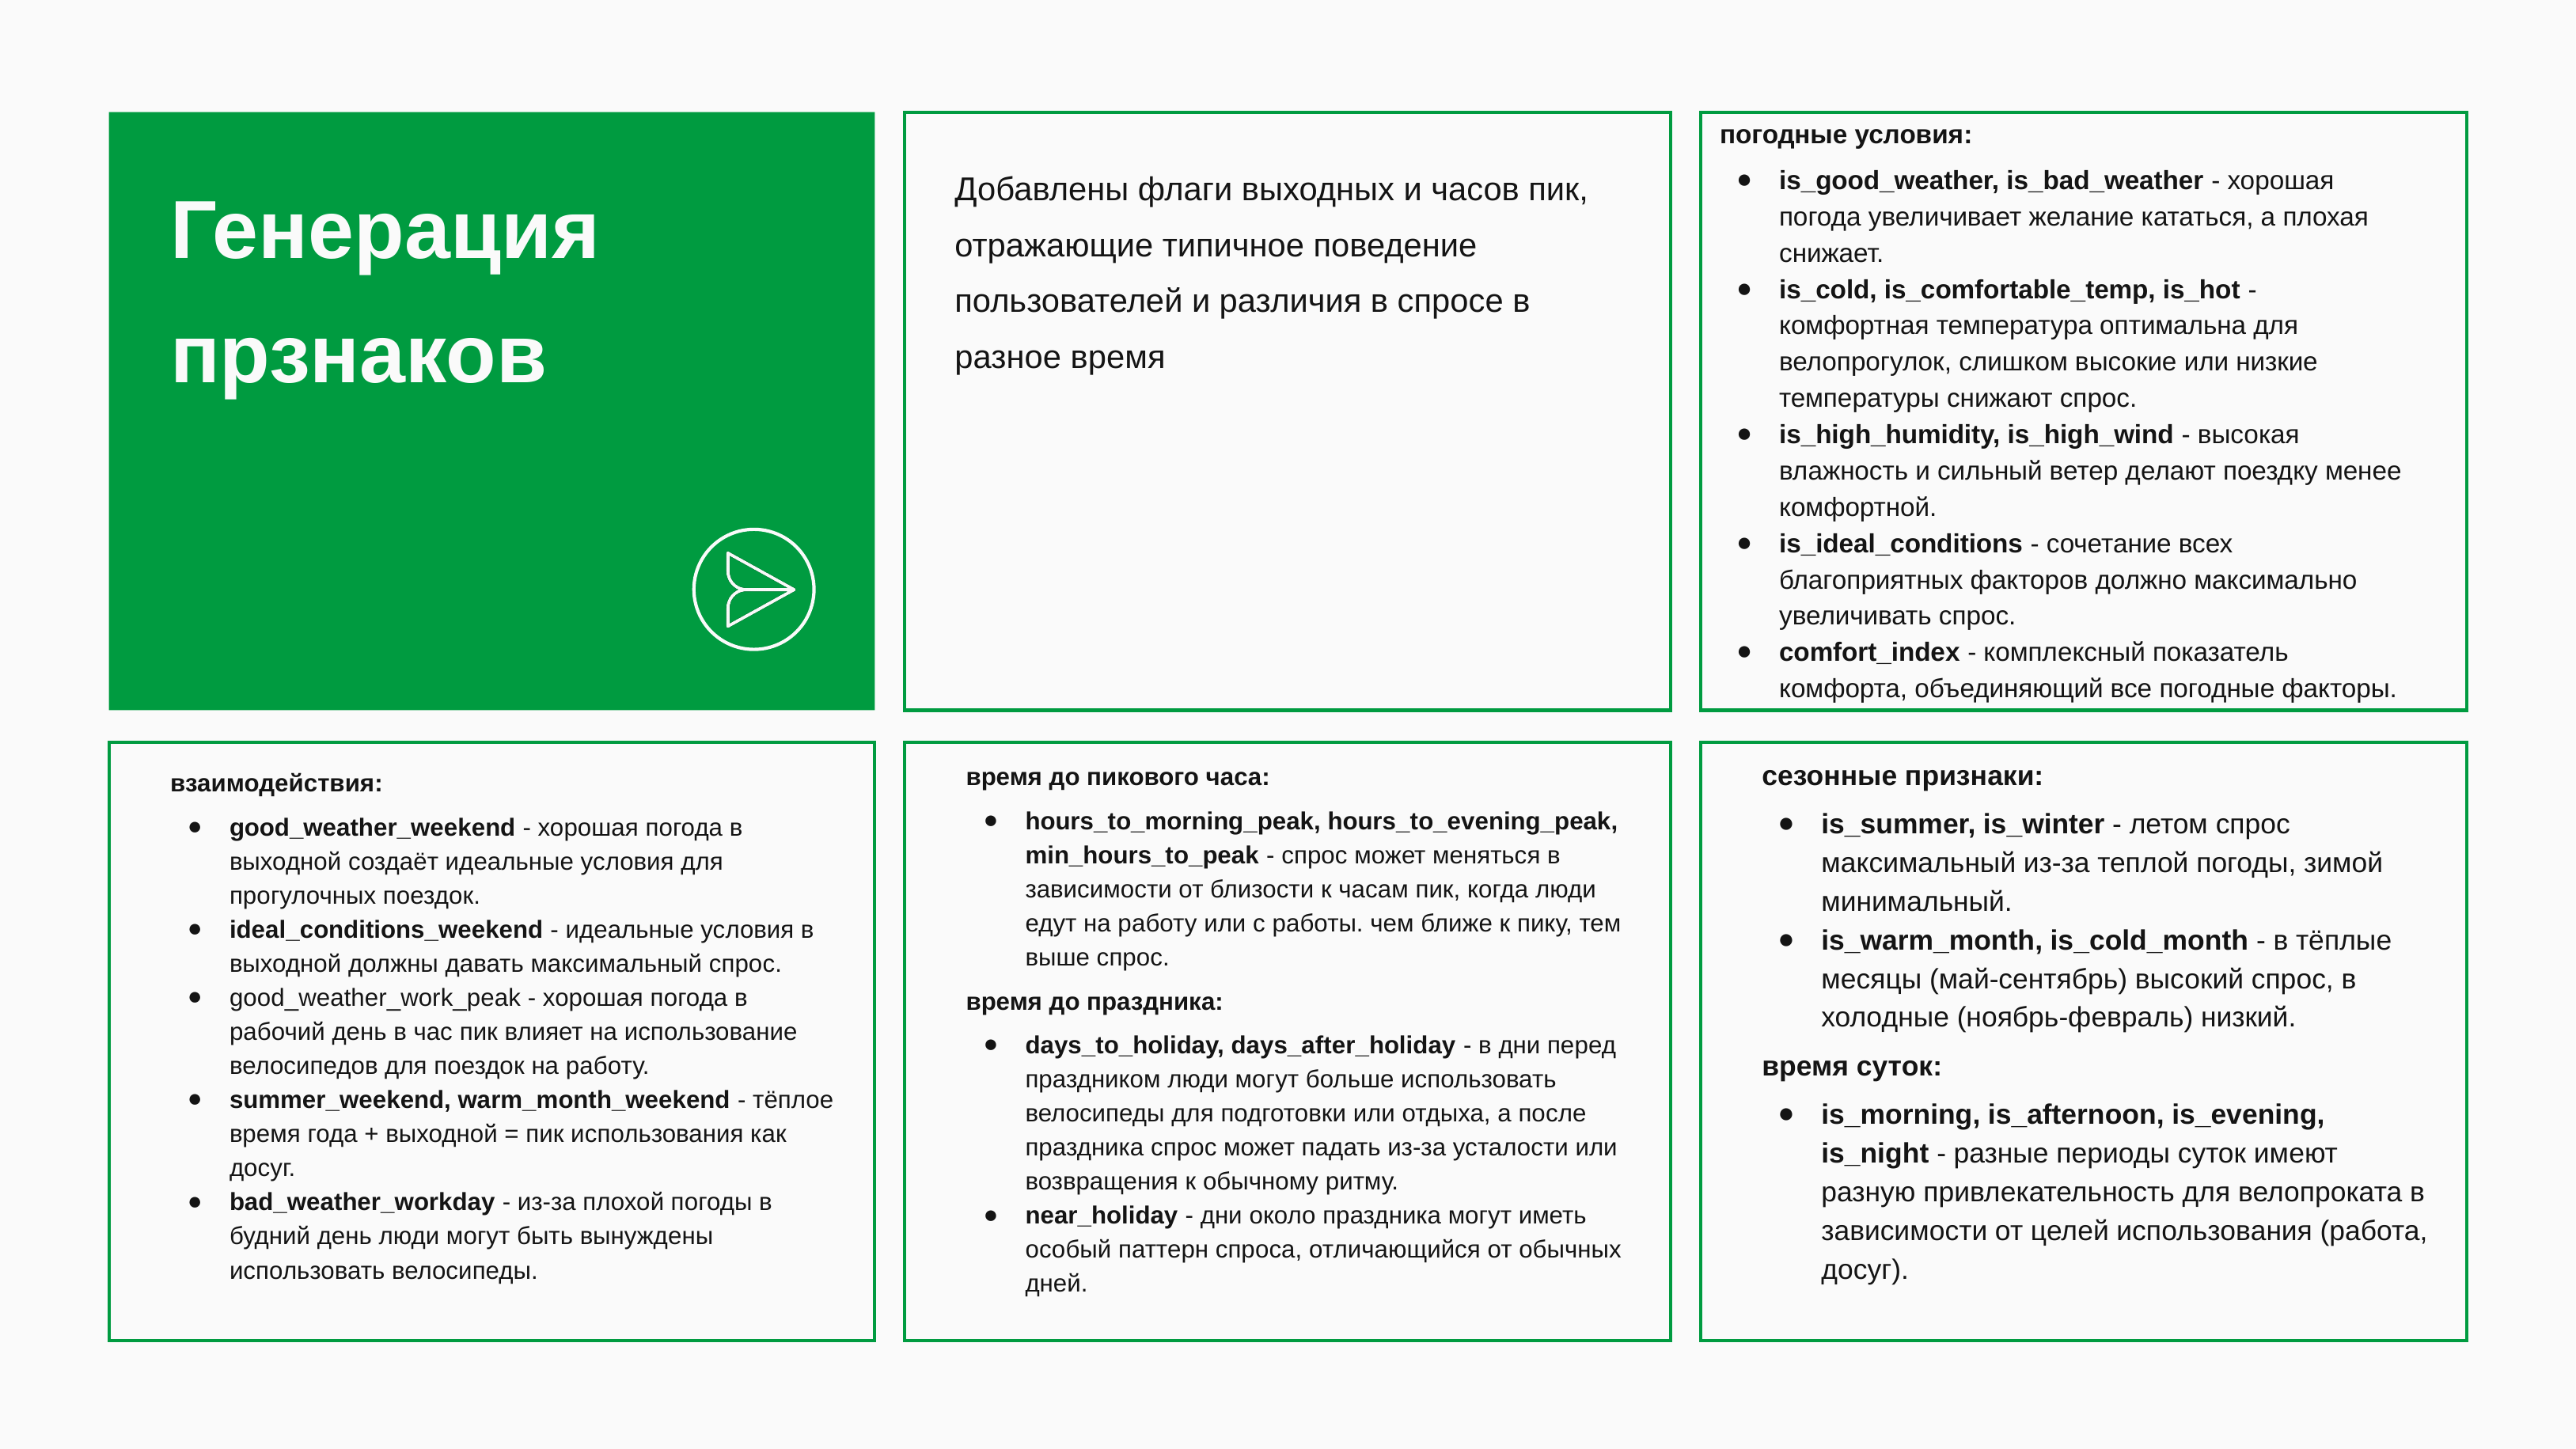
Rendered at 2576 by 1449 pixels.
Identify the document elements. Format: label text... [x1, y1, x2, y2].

title Генерация прзнаков [170, 151, 837, 399]
picture [726, 551, 796, 628]
list Добавлены флаги выходных и часов пик, отражающие типичное поведение пользователей и различия в спросе в разное время [954, 151, 1622, 981]
list время до пикового часа: hours_to_morning_peak, hours_to_evening_peak, min_hours_to_peak - спрос может меняться в зависимости от близости к часам пик, когда люди едут на работу или с работы. чем ближе к пику, тем выше спрос. время до праздника: days_to_holiday, days_after_holiday - в дни перед праздником люди могут больше использовать велосипеды для подготовки или отдыха, а после праздника спрос может падать из-за усталости или возвращения к обычному ритму. near_holiday - дни около праздника могут иметь особый паттерн спроса, отличающийся от обычных дней. [966, 756, 1633, 1449]
list сезонные признаки: is_summer, is_winter - летом спрос максимальный из-за теплой погоды, зимой минимальный. is_warm_month, is_cold_month - в тёплые месяцы (май-сентябрь) высокий спрос, в холодные (ноябрь-февраль) низкий. время суток: is_morning, is_afternoon, is_evening, is_night - разные периоды суток имеют разную привлекательность для велопроката в зависимости от целей использования (работа, досуг). [1762, 752, 2429, 1449]
list погодные условия: is_good_weather, is_bad_weather - хорошая погода увеличивает желание кататься, а плохая снижает. is_cold, is_comfortable_temp, is_hot - комфортная температура оптимальна для велопрогулок, слишком высокие или низкие температуры снижают спрос. is_high_humidity, is_high_wind - высокая влажность и сильный ветер делают поездку менее комфортной. is_ideal_conditions - сочетание всех благоприятных факторов должно максимально увеличивать спрос. comfort_index - комплексный показатель комфорта, объединяющий все погодные факторы. [1720, 112, 2407, 941]
list взаимодействия: good_weather_weekend - хорошая погода в выходной создаёт идеальные условия для прогулочных поездок. ideal_conditions_weekend - идеальные условия в выходной должны давать максимальный спрос. good_weather_work_peak - хорошая погода в рабочий день в час пик влияет на использование велосипедов для поездок на работу. summer_weekend, warm_month_weekend - тёплое время года + выходной = пик использования как досуг. bad_weather_workday - из-за плохой погоды в будний день люди могут быть вынуждены использовать велосипеды. [170, 762, 837, 1449]
